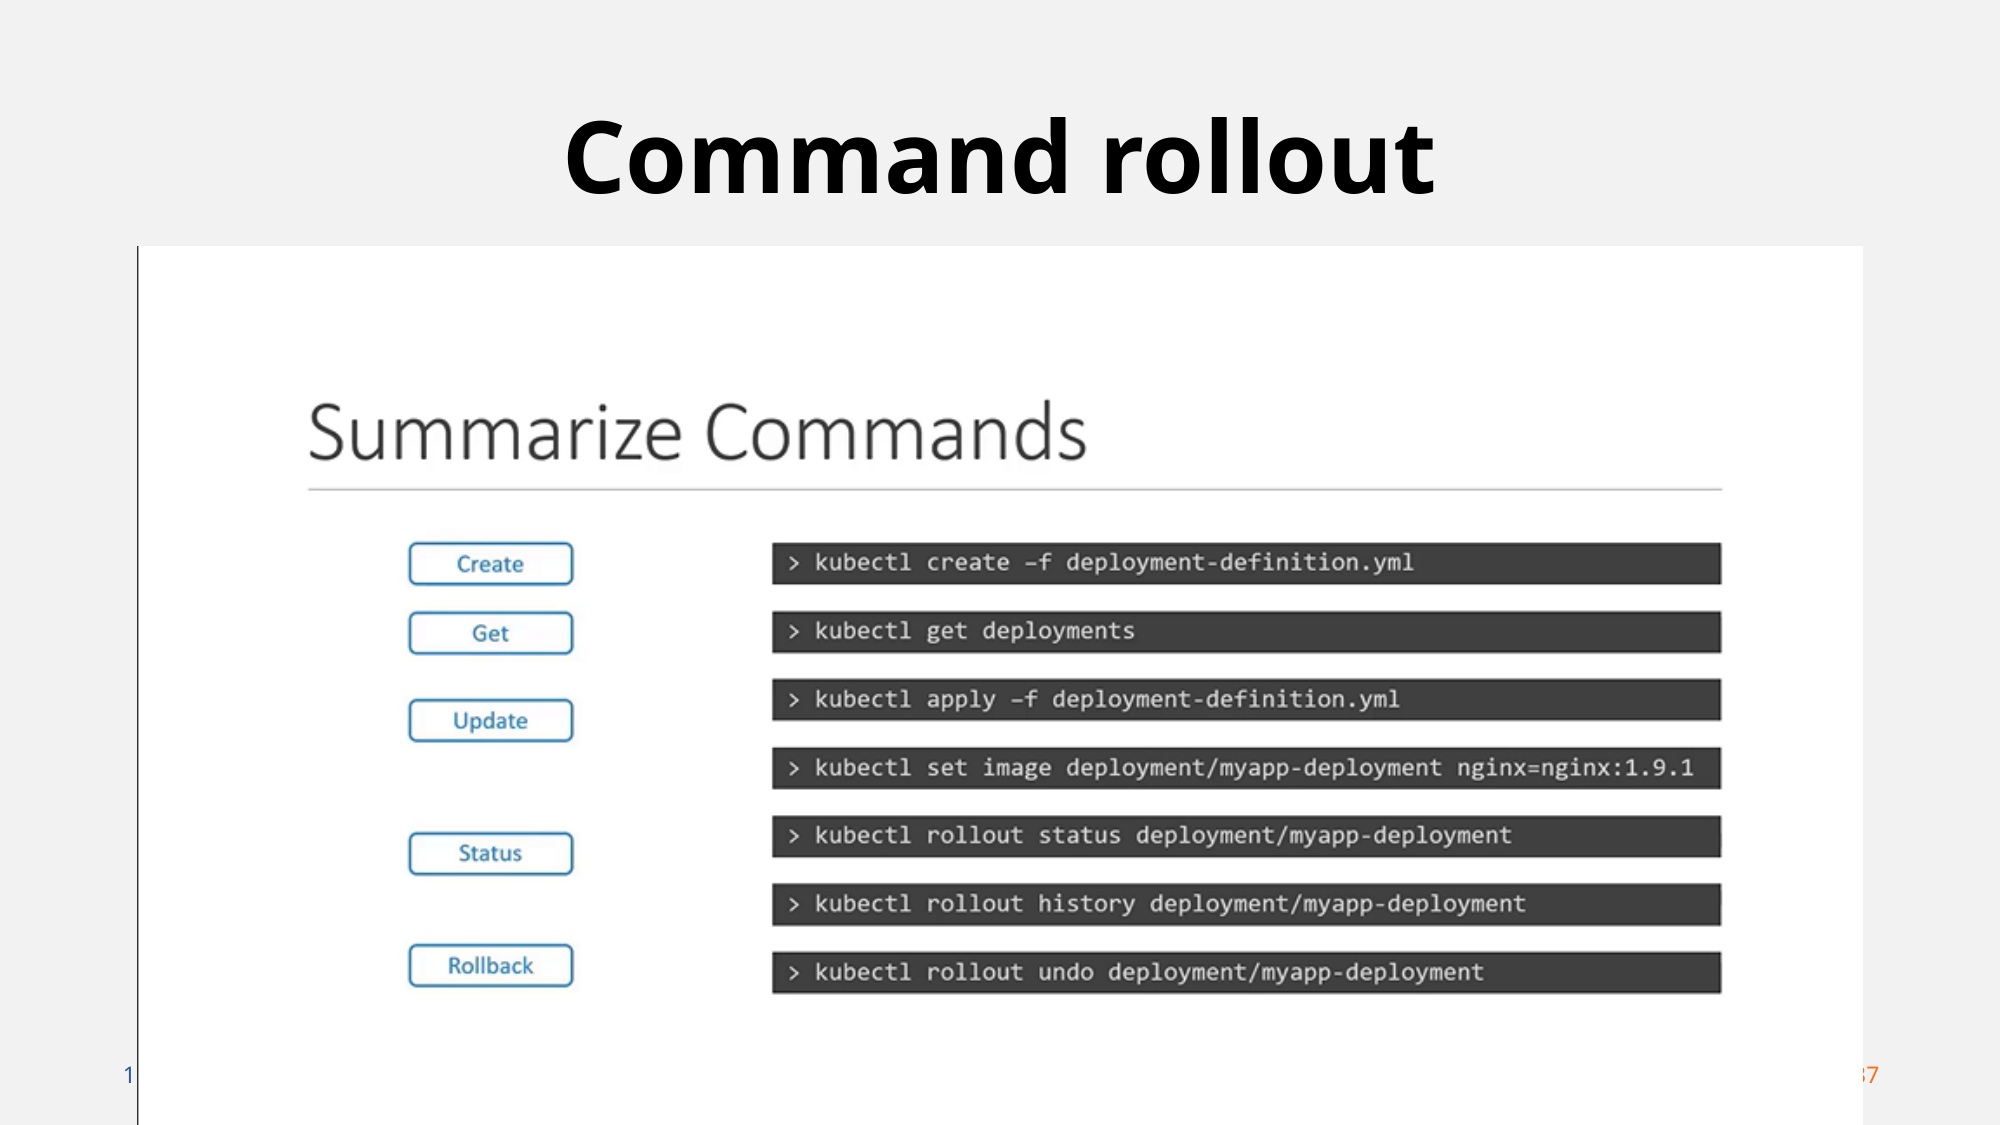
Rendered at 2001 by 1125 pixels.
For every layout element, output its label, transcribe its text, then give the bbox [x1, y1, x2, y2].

title Command rollout [137, 104, 1863, 219]
picture [137, 246, 1863, 1125]
